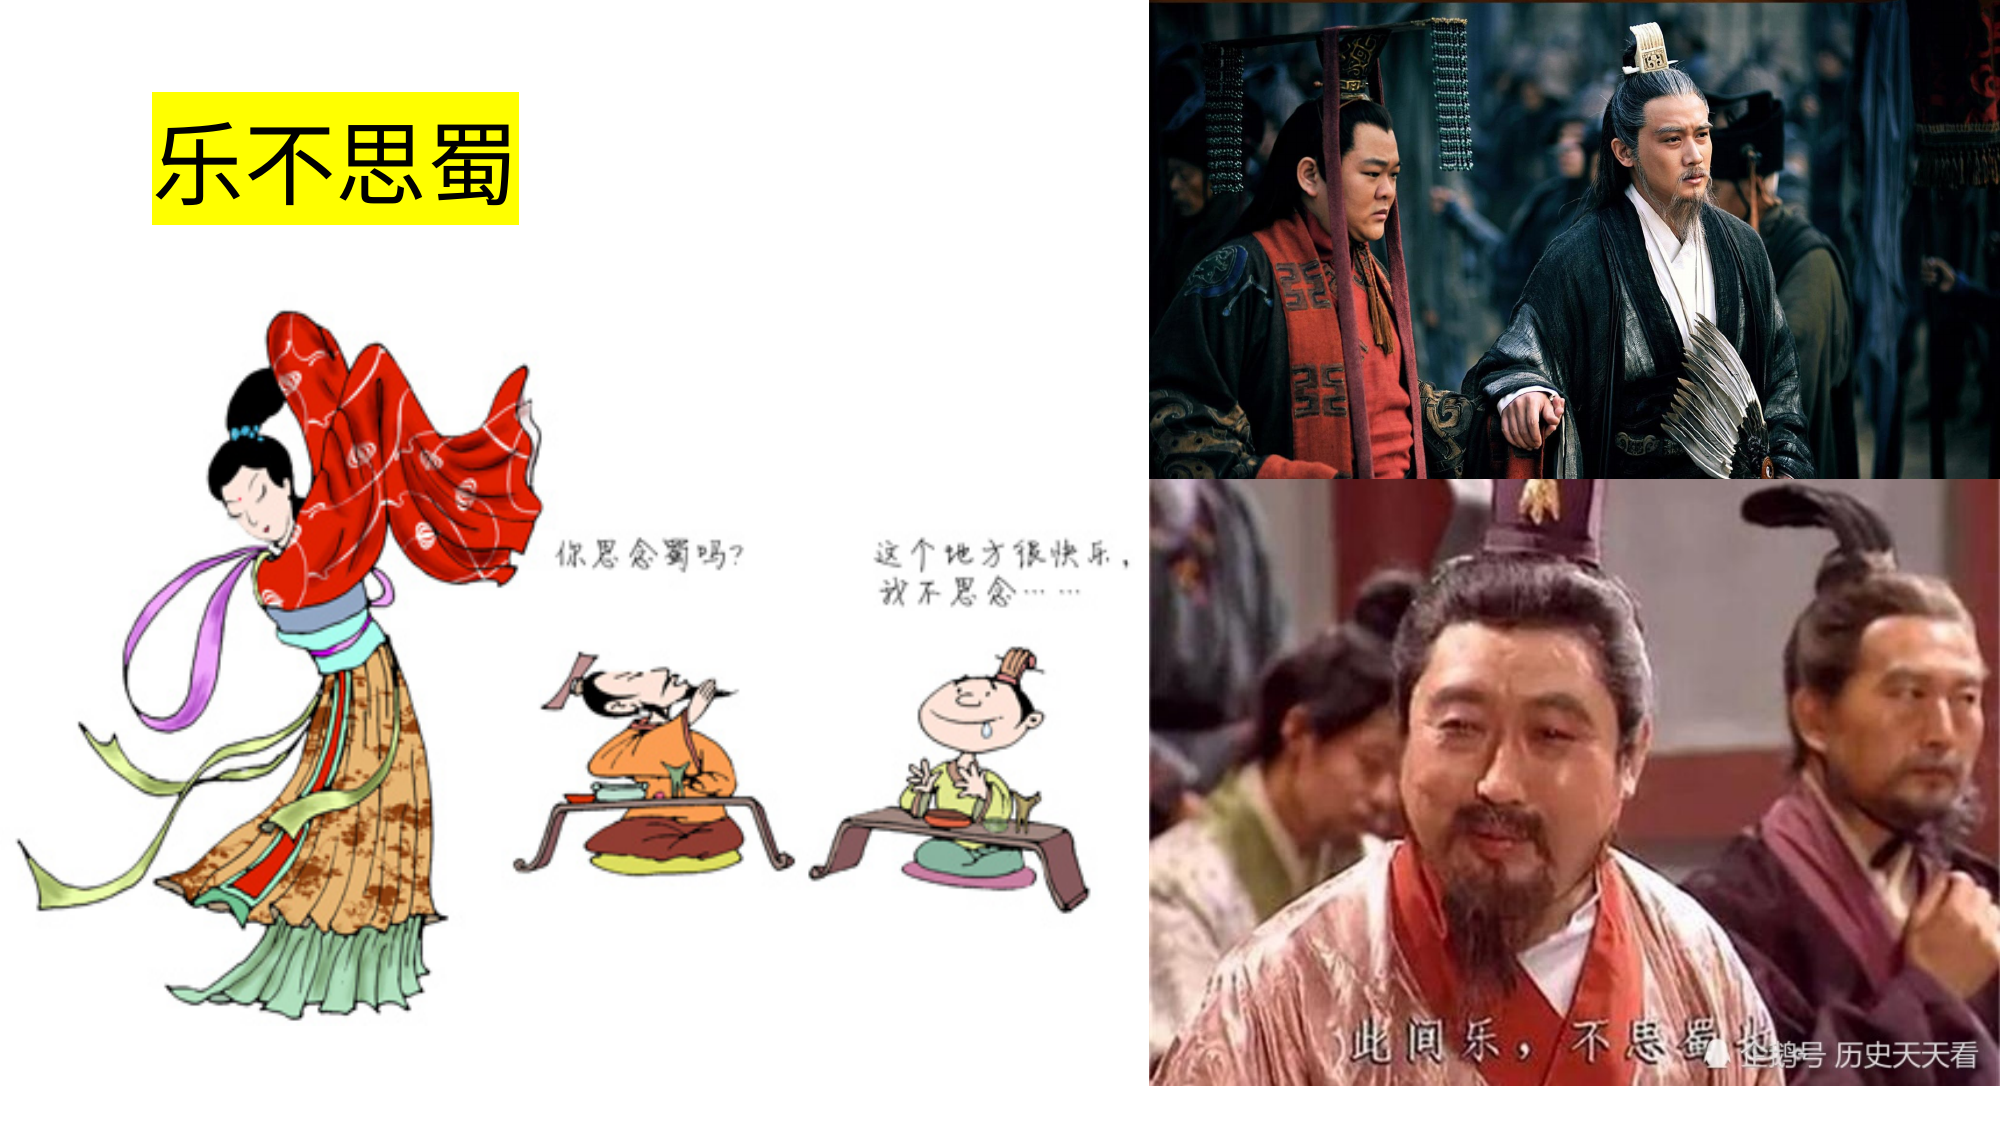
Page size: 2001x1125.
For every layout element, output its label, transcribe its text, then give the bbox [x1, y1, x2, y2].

picture [1149, 0, 2000, 479]
title 乐不思蜀 [137, 59, 1149, 278]
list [0, 292, 1135, 1026]
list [1149, 479, 2000, 1086]
